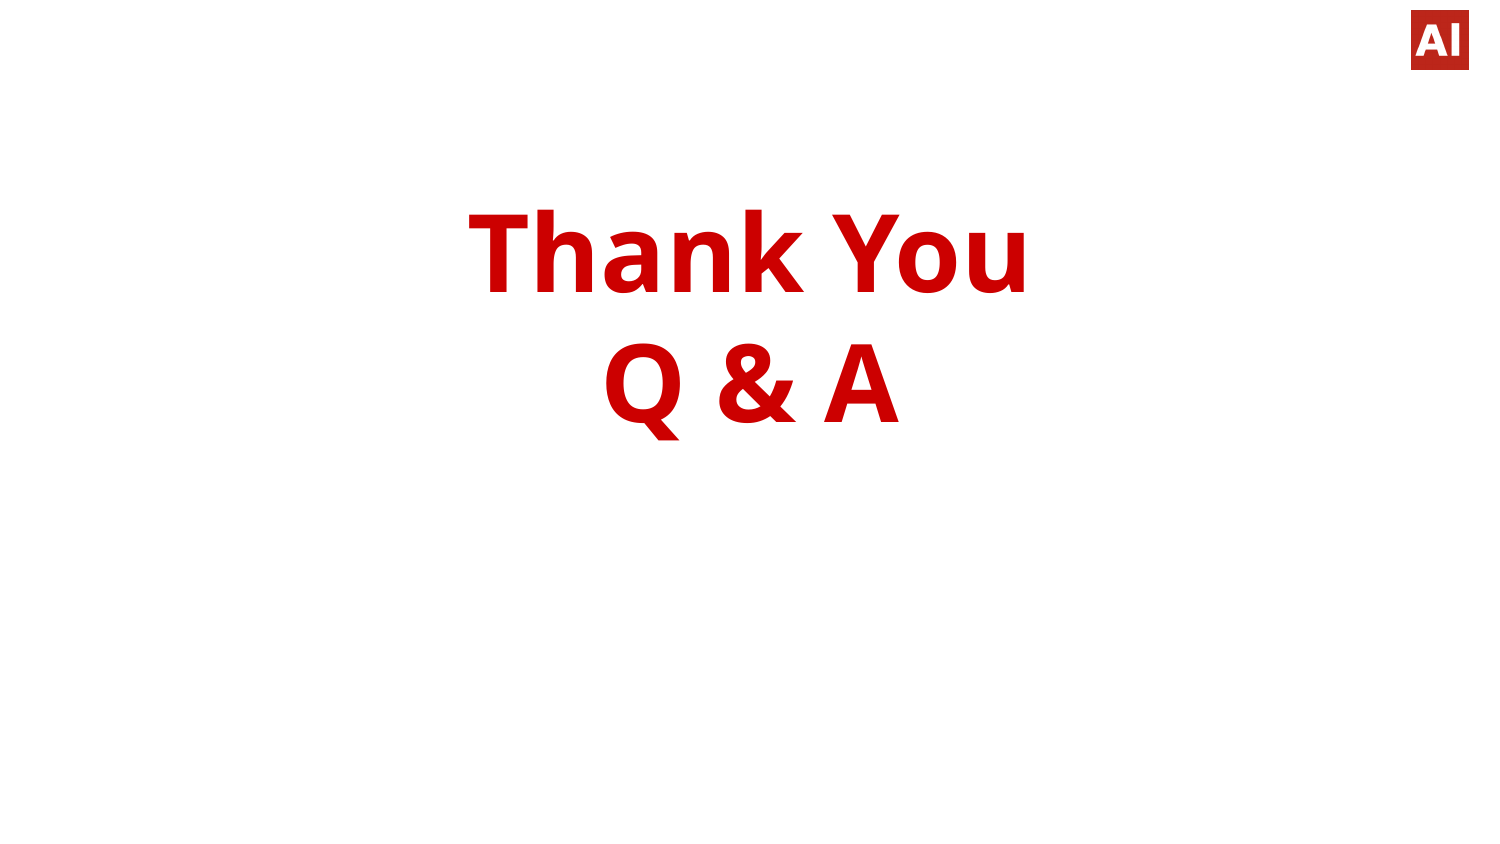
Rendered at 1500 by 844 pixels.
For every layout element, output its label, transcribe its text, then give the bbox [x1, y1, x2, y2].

picture [1411, 10, 1469, 70]
title Thank You Q & A [51, 122, 1449, 459]
